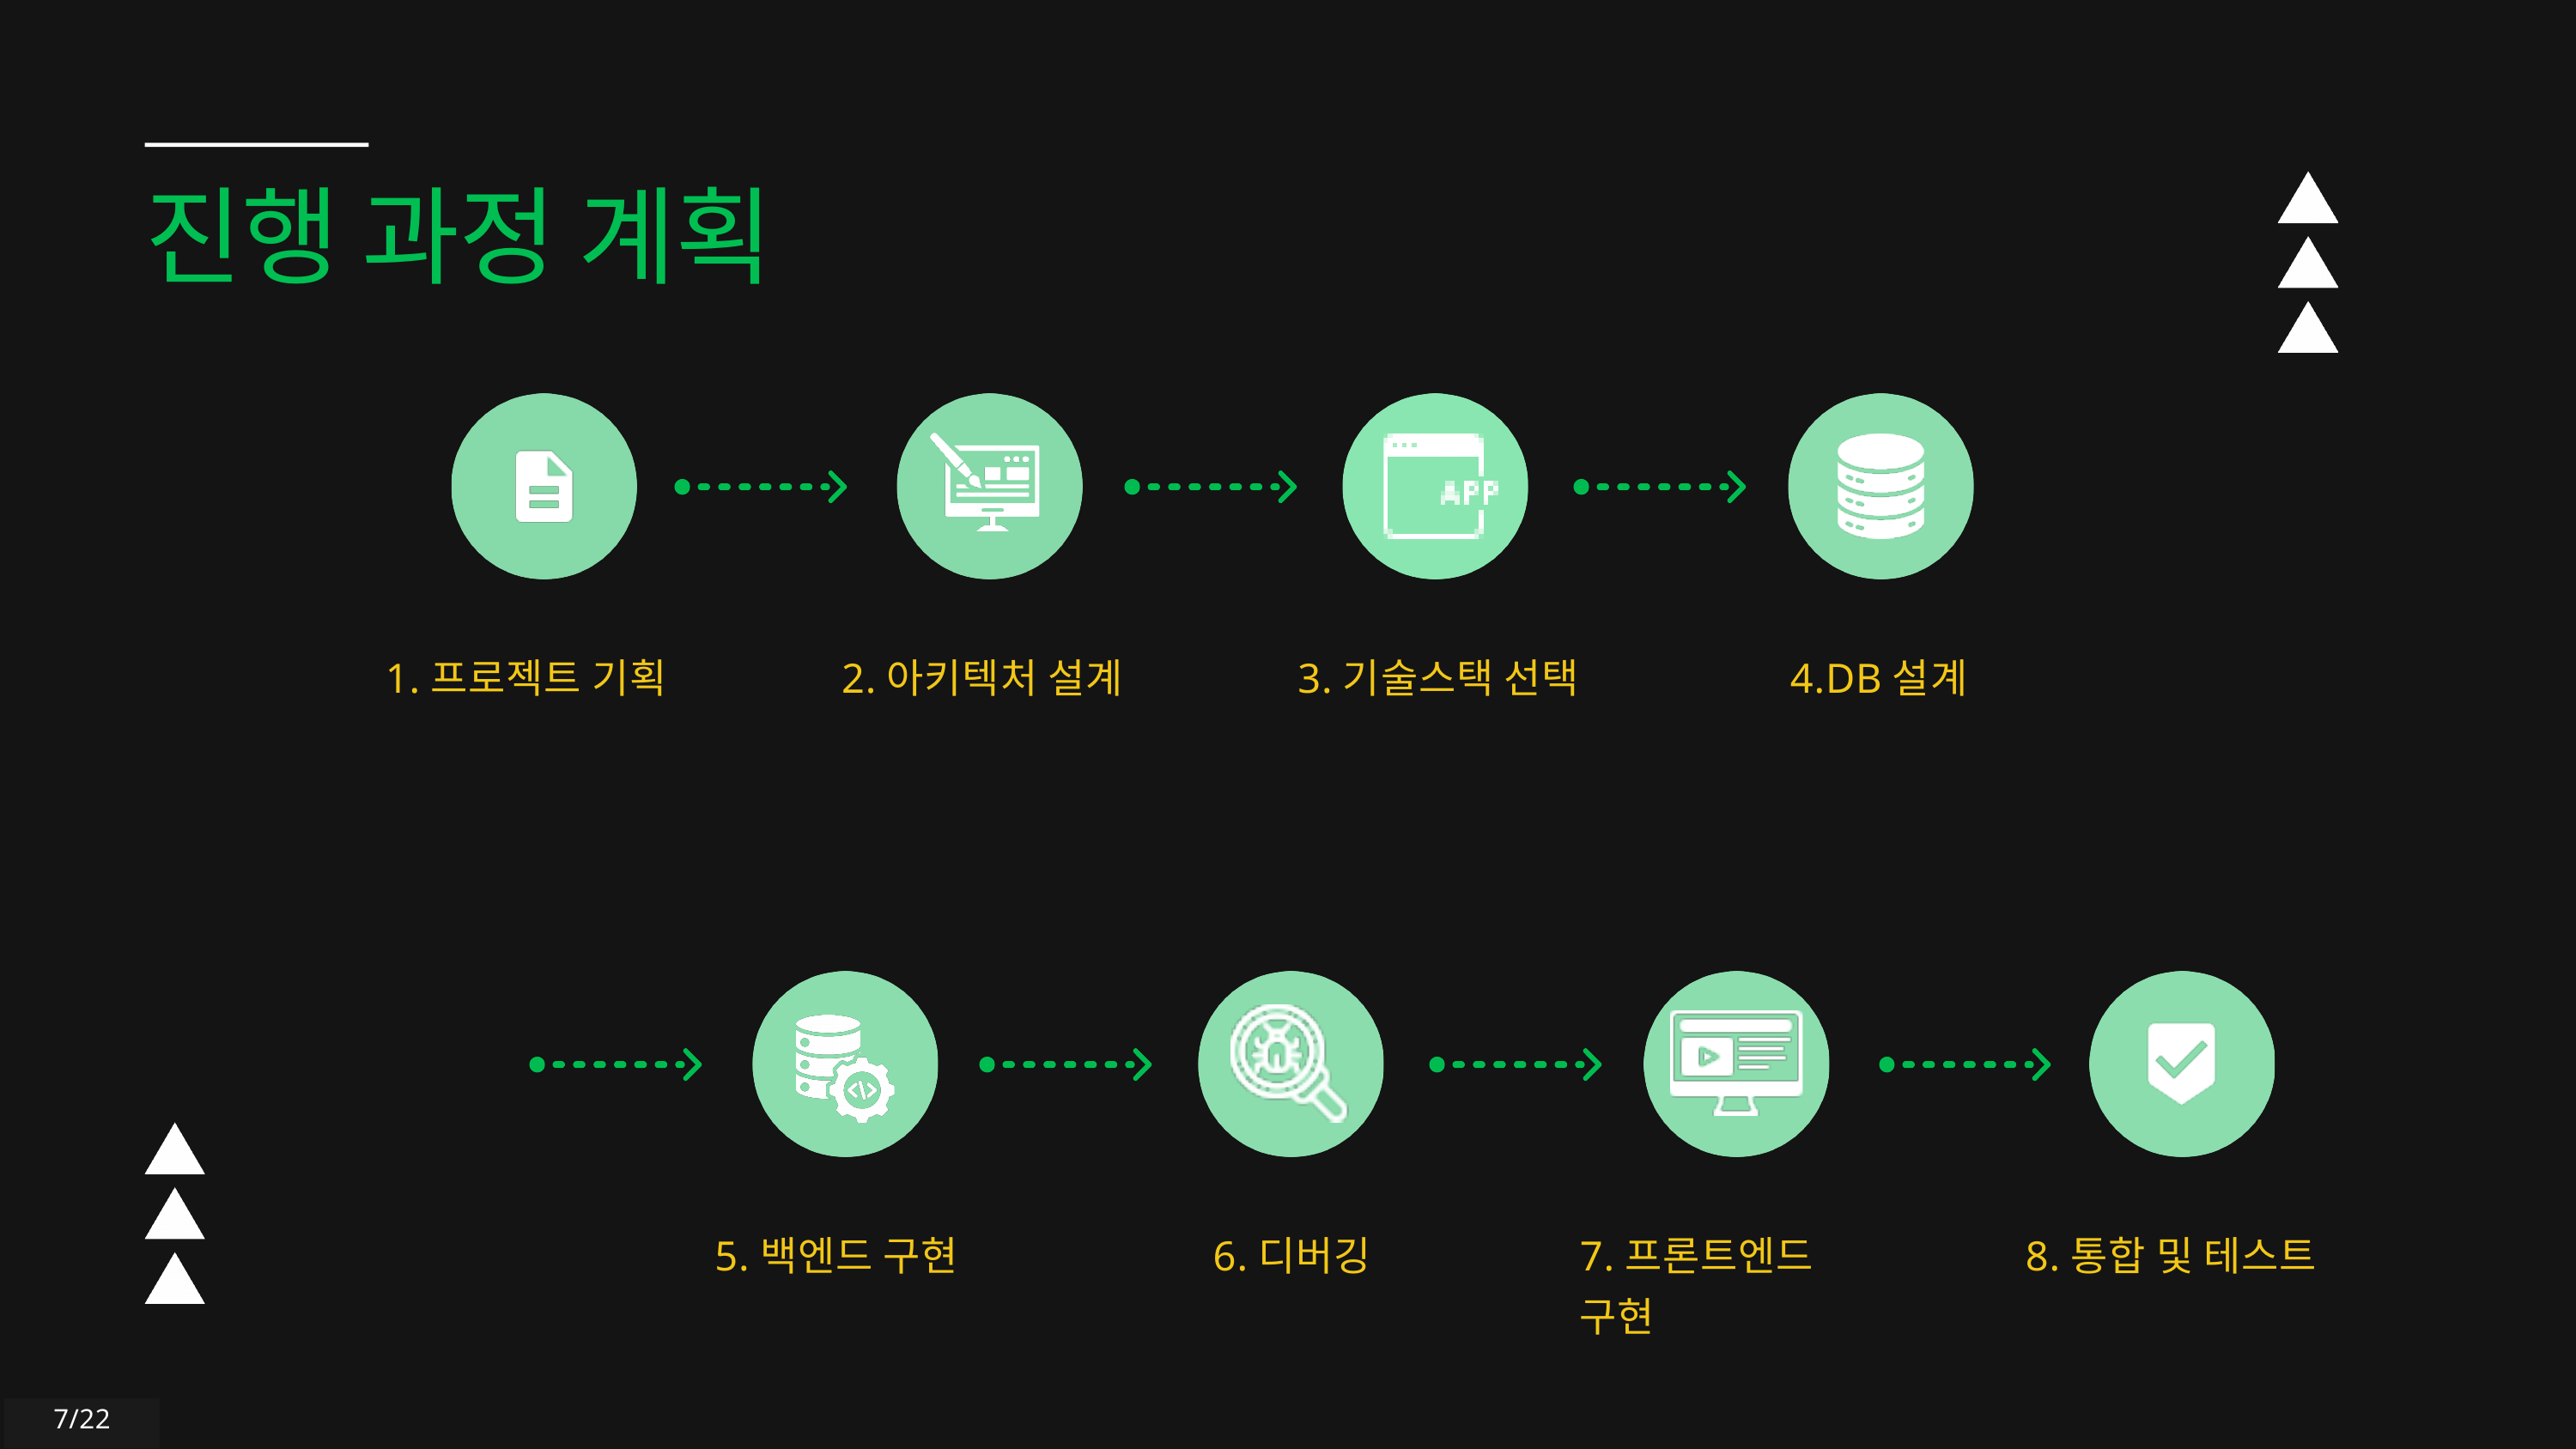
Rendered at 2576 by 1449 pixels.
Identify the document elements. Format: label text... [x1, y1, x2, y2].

text_box [1838, 433, 1924, 540]
text_box [1230, 1004, 1352, 1123]
text_box [2277, 171, 2339, 353]
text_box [3, 1397, 161, 1449]
text_box [451, 393, 637, 579]
text_box [1571, 469, 1747, 505]
text_box [752, 971, 939, 1157]
text_box [930, 433, 1040, 531]
text_box [977, 1046, 1153, 1082]
text_box [672, 469, 848, 505]
text_box [1427, 1046, 1603, 1082]
text_box [1788, 393, 1974, 579]
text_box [1297, 640, 1585, 765]
text_box [144, 1122, 205, 1304]
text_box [841, 640, 1128, 765]
text_box [1122, 469, 1298, 505]
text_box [2025, 1218, 2339, 1343]
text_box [714, 1218, 990, 1343]
text_box [2089, 971, 2275, 1157]
text_box [501, 444, 587, 530]
text_box [1670, 1010, 1803, 1116]
text_box [527, 1046, 703, 1082]
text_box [1789, 640, 1974, 765]
text_box [1342, 393, 1528, 579]
text_box [1643, 971, 1830, 1157]
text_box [1579, 1218, 1893, 1343]
text_box [1383, 433, 1498, 540]
text_box [1877, 1046, 2052, 1082]
text_box 진행 과정 계획 [144, 177, 1086, 297]
text_box [1198, 971, 1384, 1157]
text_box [1212, 1218, 1384, 1343]
text_box [896, 393, 1083, 579]
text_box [385, 640, 703, 765]
text_box [2137, 1020, 2227, 1109]
text_box [796, 1015, 895, 1123]
